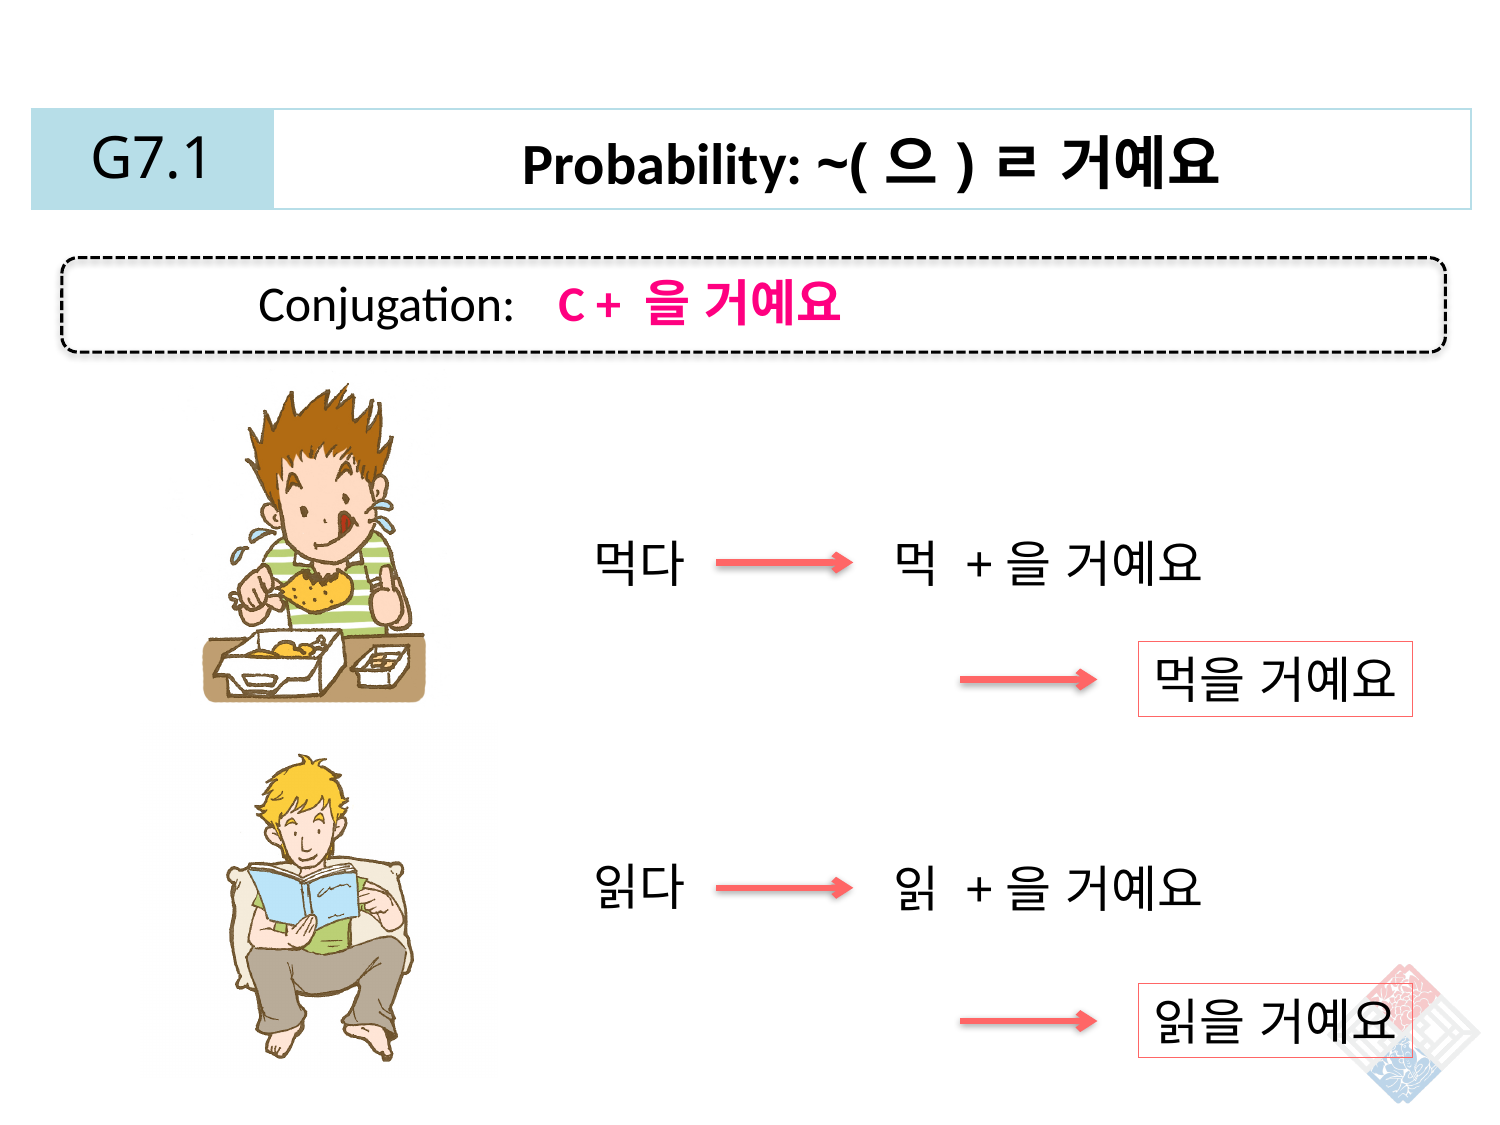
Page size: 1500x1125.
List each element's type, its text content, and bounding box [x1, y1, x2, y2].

text_box 읽을 거예요 [1138, 983, 1413, 1058]
picture [140, 720, 499, 1079]
text_box 먹 +을 거예요 [878, 524, 1219, 600]
picture [159, 369, 451, 707]
text_box Conjugation: C + 을 거예요 [243, 263, 1286, 339]
text_box 먹을 거예요 [1138, 641, 1413, 717]
text_box 읽다 [578, 847, 701, 923]
text_box 먹다 [578, 524, 701, 600]
table_header G7.1 [32, 110, 272, 208]
table_header Probability: ~(으)ㄹ 거예요 [274, 110, 1470, 208]
text_box 읽 +을 거예요 [878, 849, 1219, 925]
text_box [61, 256, 1447, 353]
